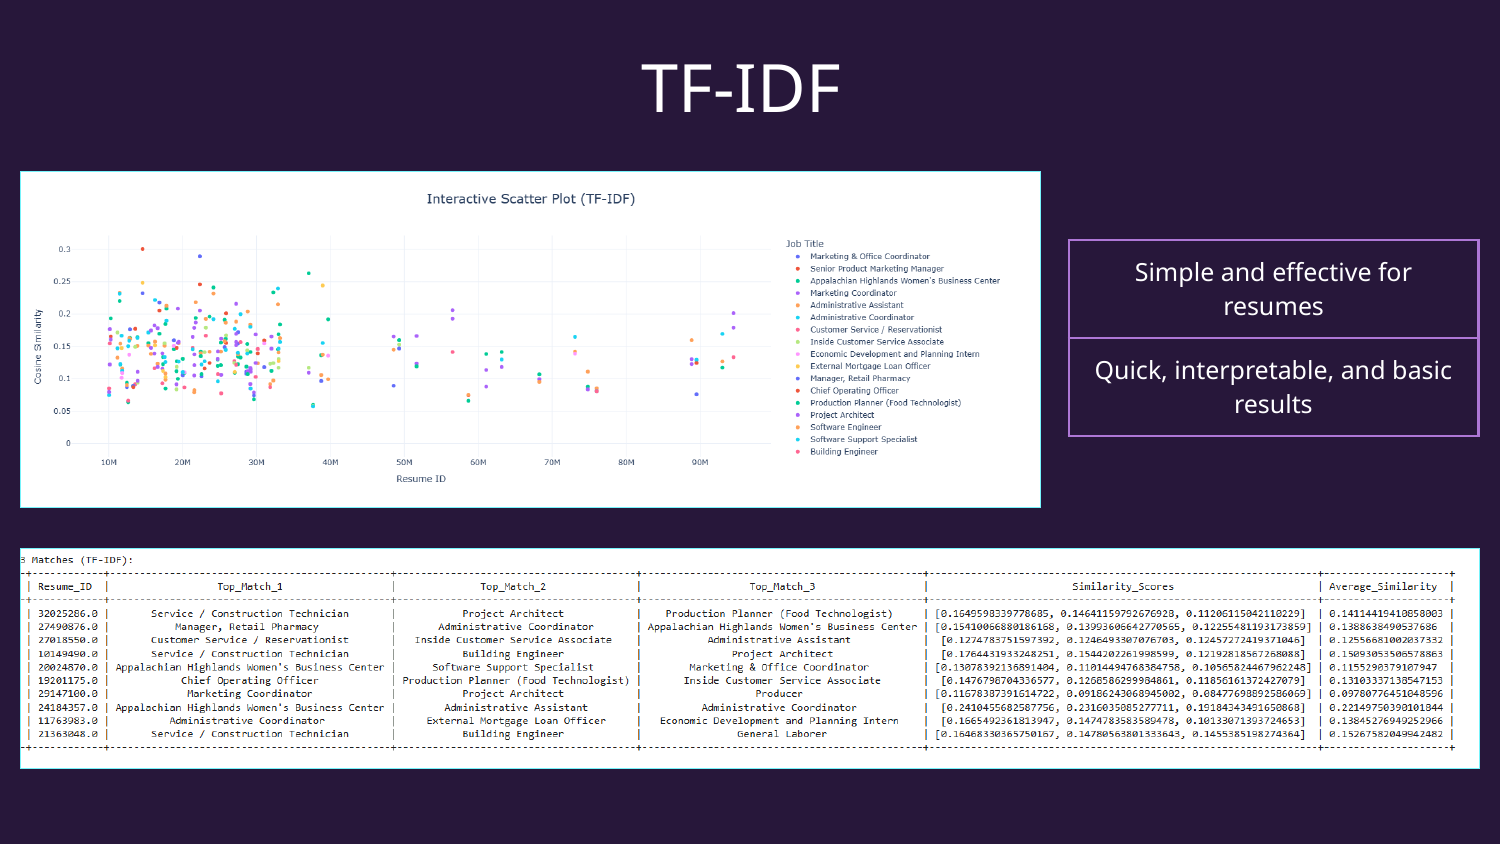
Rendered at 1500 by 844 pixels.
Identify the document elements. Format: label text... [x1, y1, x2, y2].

title TF-IDF [118, 30, 1382, 126]
table_cell Quick, interpretable, and basic results [1070, 339, 1477, 435]
picture [20, 548, 1481, 769]
picture [20, 170, 1041, 508]
table_header Simple and effective for resumes [1070, 241, 1477, 337]
